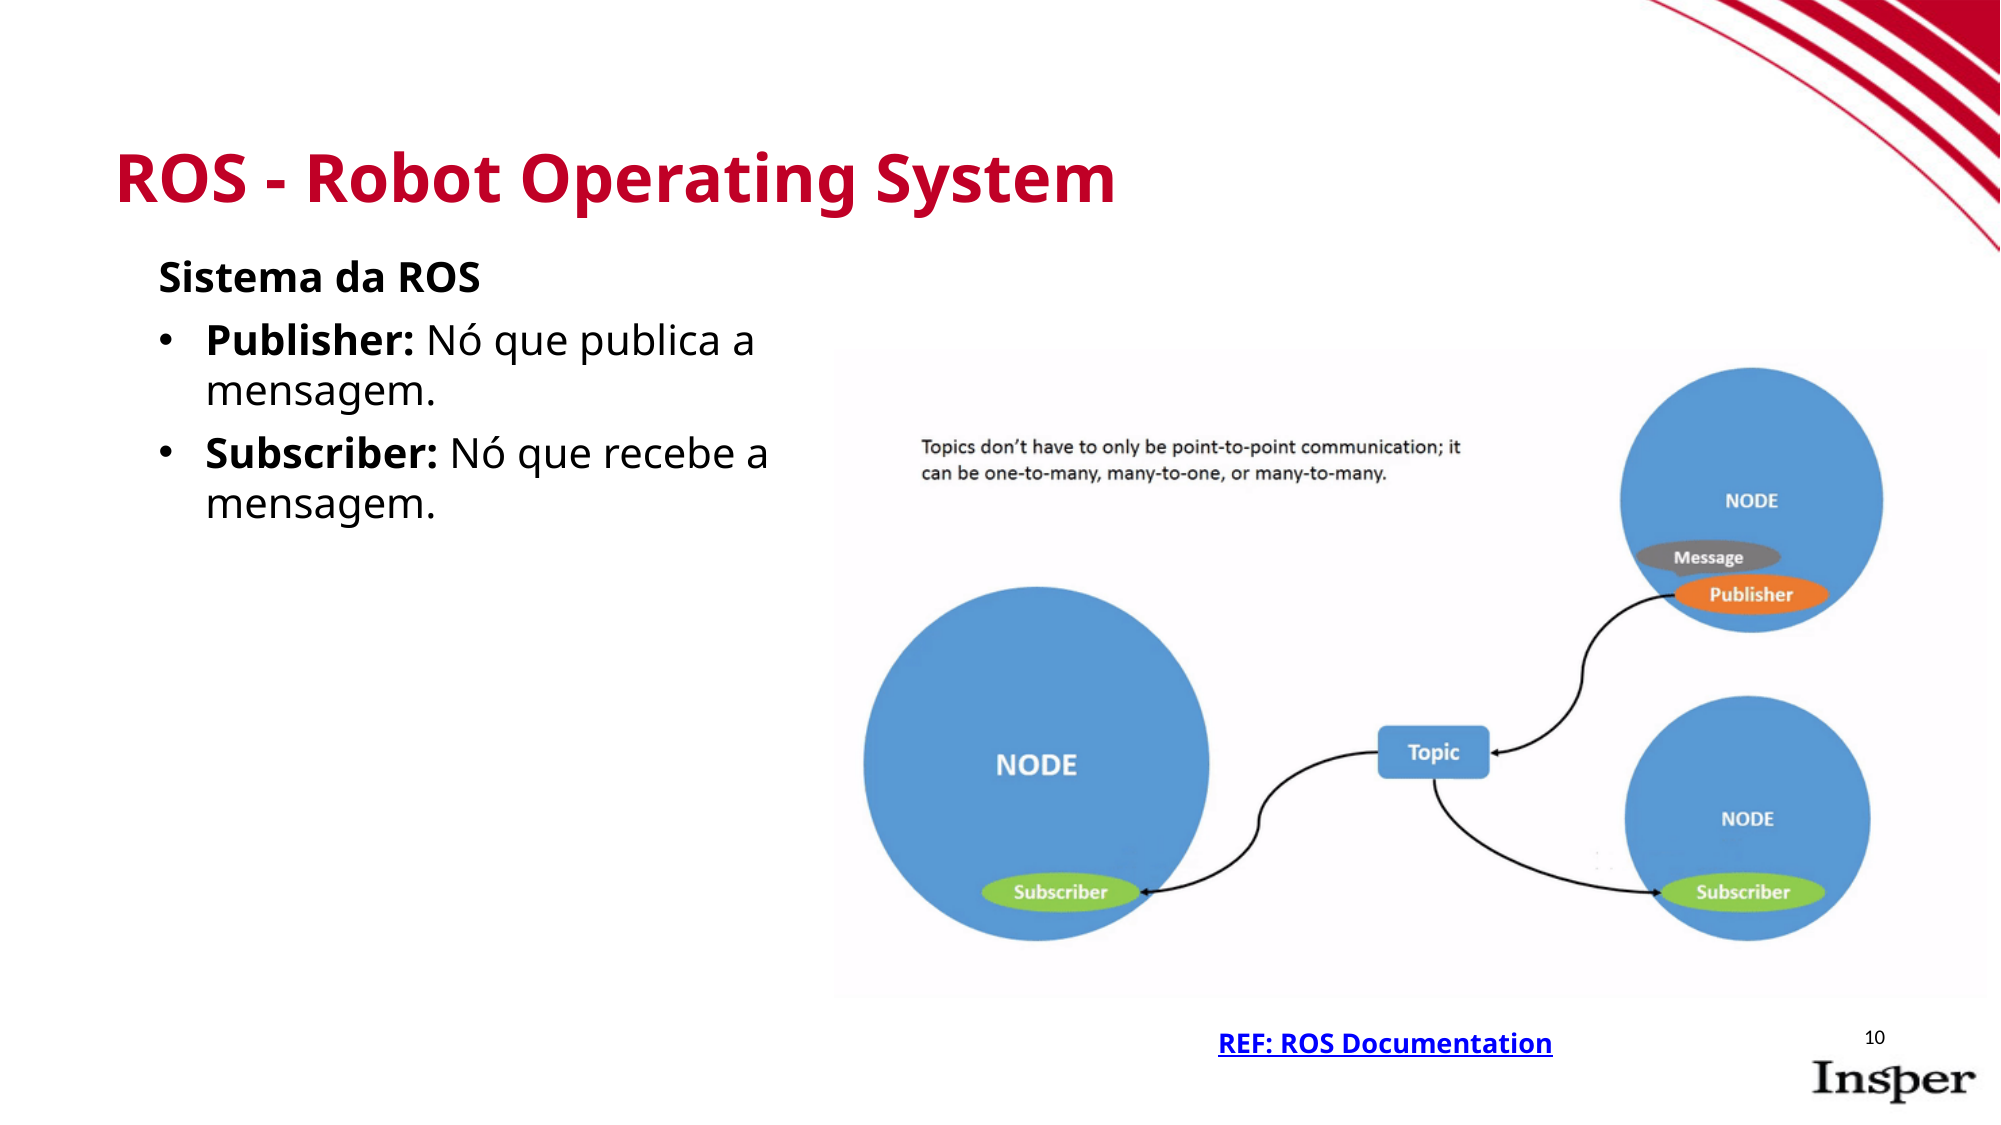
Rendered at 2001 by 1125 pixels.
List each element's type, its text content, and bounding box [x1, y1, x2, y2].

slide_number 10 [1433, 1016, 1900, 1076]
list REF: ROS Documentation [1203, 1018, 1617, 1077]
list Sistema da ROS Publisher: Nó que publica a mensagem. Subscriber: Nó que recebe a mensagem. [143, 243, 811, 1019]
picture [0, 0, 2000, 1125]
title ROS - Robot Operating System [99, 128, 1900, 230]
